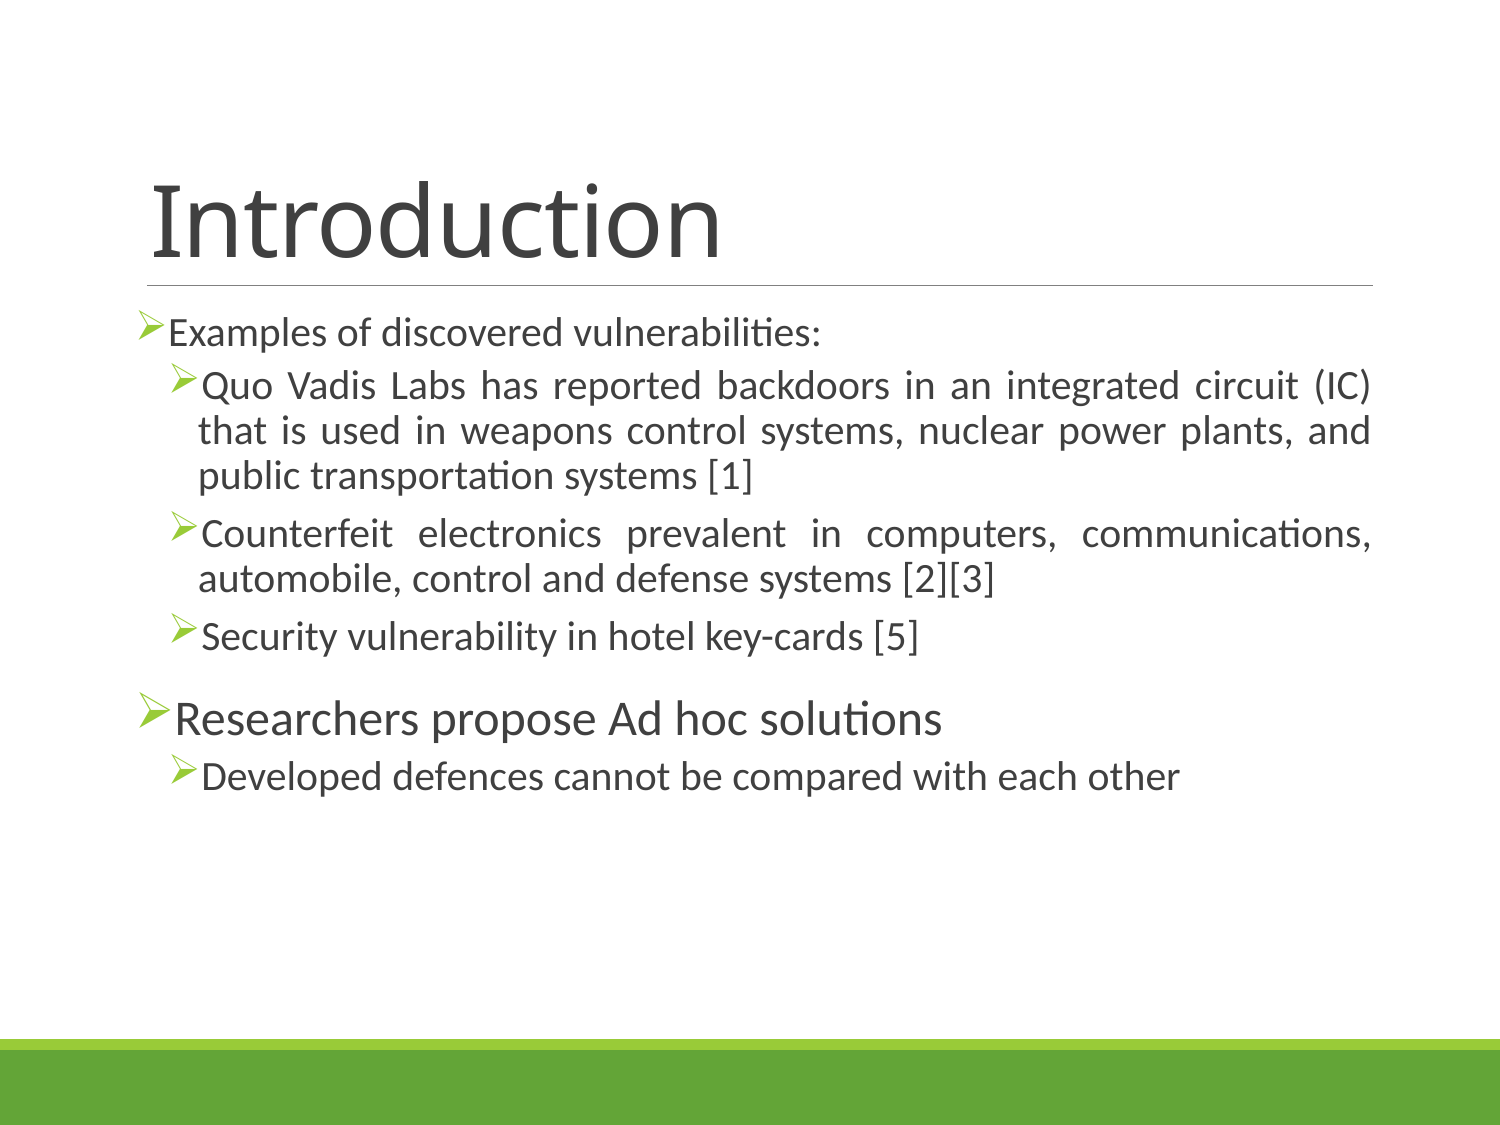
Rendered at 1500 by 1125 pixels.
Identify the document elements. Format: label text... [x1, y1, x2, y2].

list Examples of discovered vulnerabilities: Quo Vadis Labs has reported backdoors in an integrated circuit (IC) that is used in weapons control systems, nuclear power plants, and public transportation systems [1] Counterfeit electronics prevalent in computers, communications, automobile, control and defense systems [2][3] Security vulnerability in hotel key-cards [5] Researchers propose Ad hoc solutions Developed defences cannot be compared with each other [135, 302, 1373, 963]
title Introduction [135, 47, 1373, 285]
